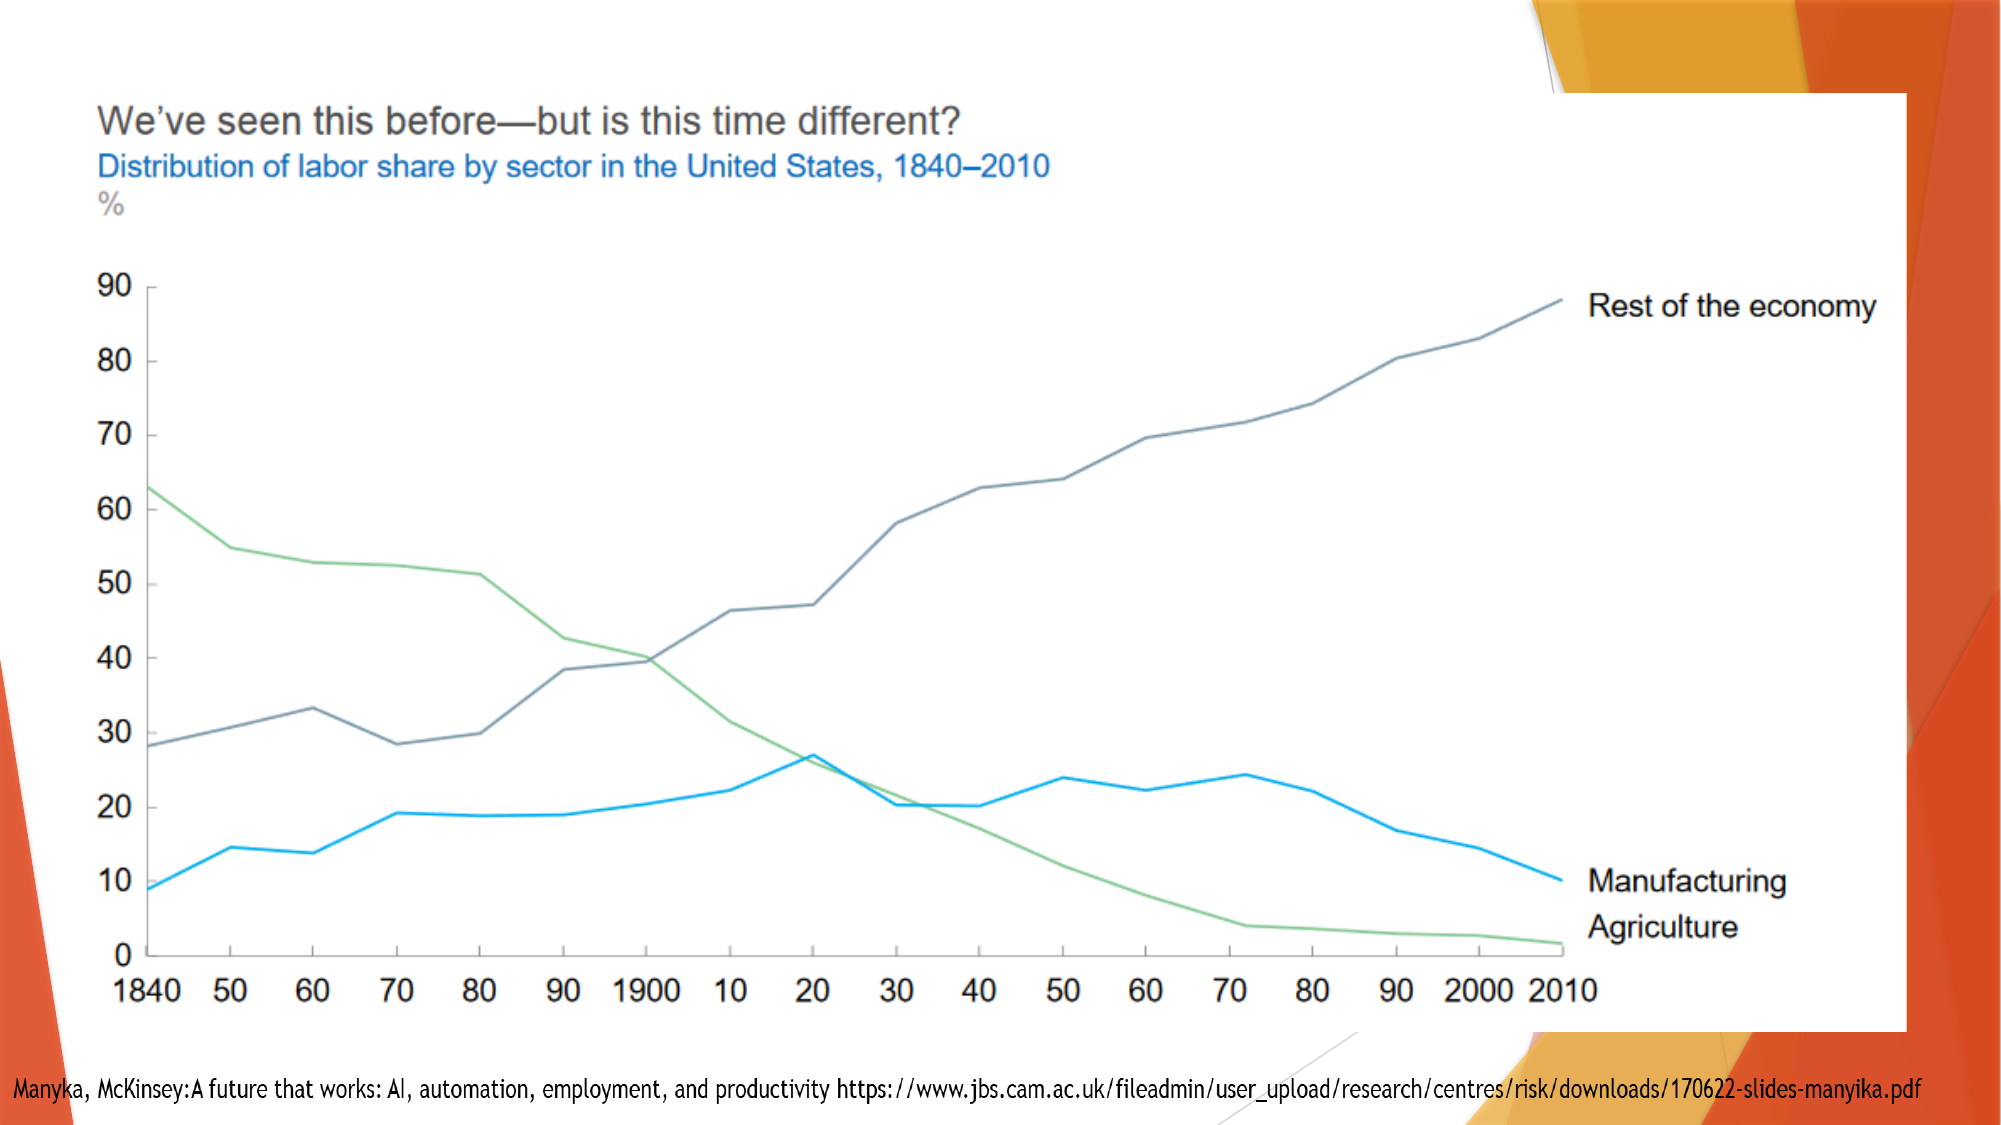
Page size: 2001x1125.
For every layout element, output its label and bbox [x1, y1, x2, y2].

list [92, 93, 1908, 1032]
picture [0, 1060, 1942, 1122]
